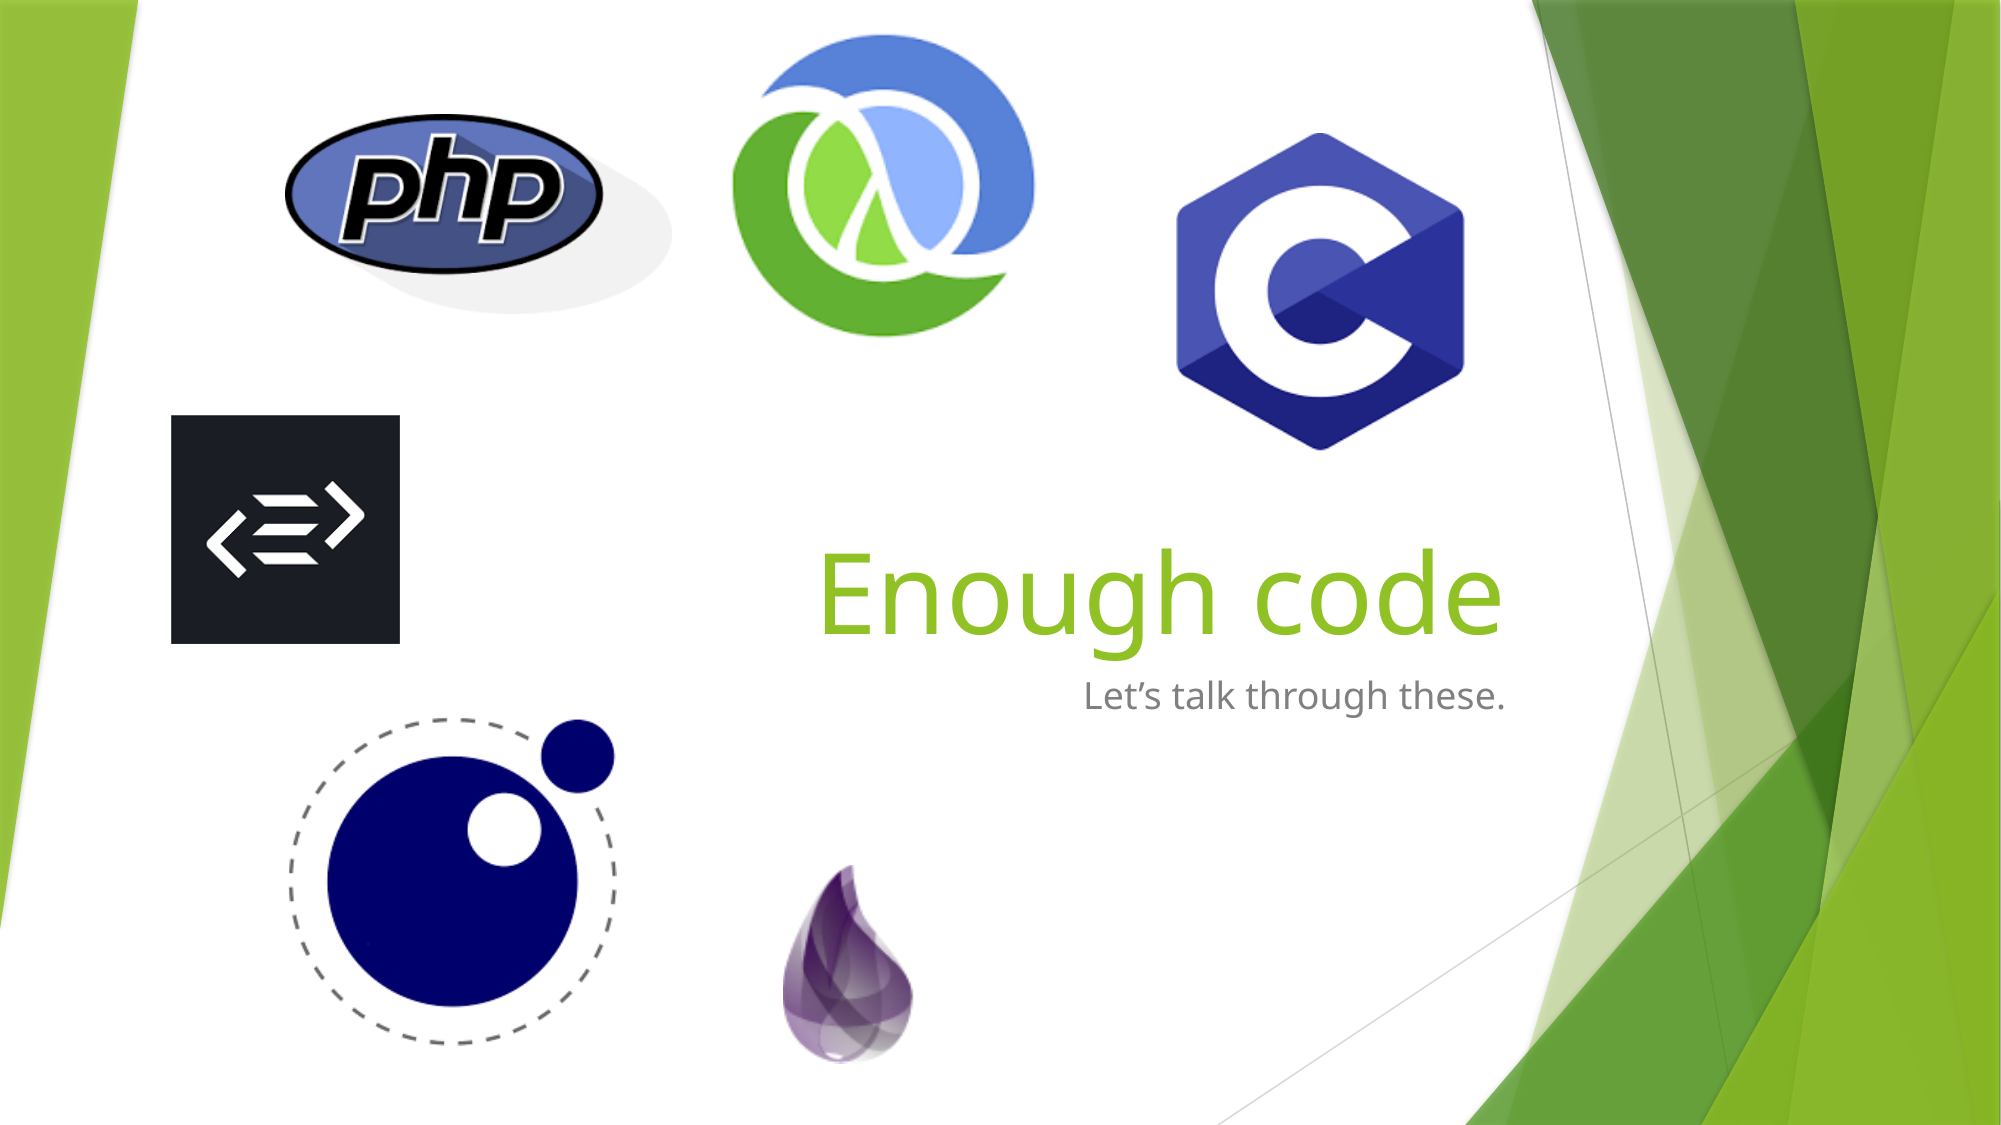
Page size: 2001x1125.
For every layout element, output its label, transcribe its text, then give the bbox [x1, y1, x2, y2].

picture [171, 414, 401, 645]
picture [285, 114, 673, 314]
picture [783, 864, 928, 1064]
picture [285, 714, 618, 1046]
title Enough code [247, 394, 1522, 664]
subtitle Let’s talk through these. [247, 664, 1522, 845]
picture [716, 18, 1052, 354]
picture [1174, 132, 1468, 452]
